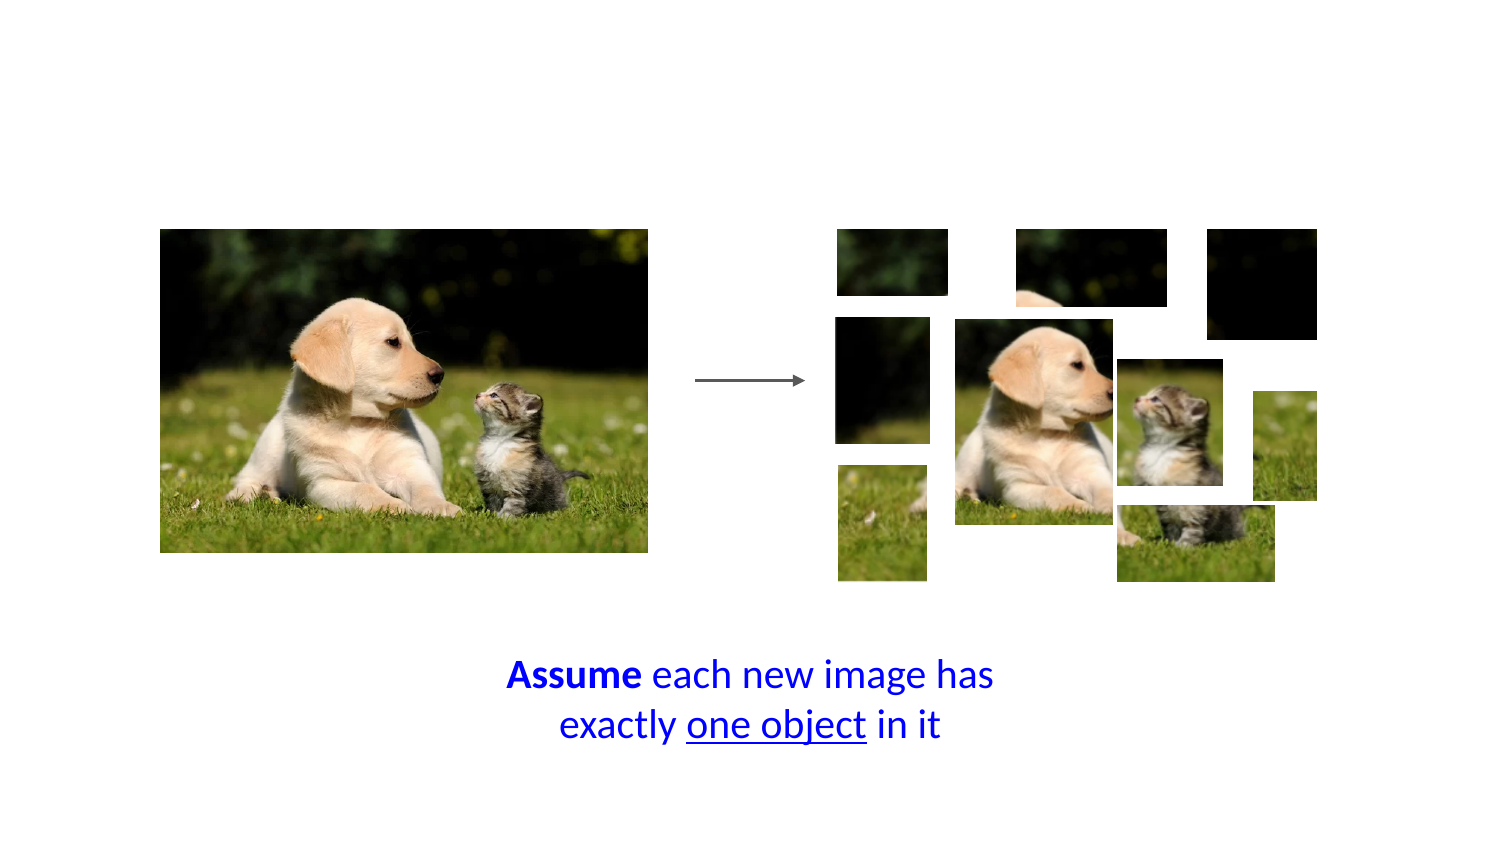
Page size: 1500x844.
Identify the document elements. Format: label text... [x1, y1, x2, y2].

picture [1016, 229, 1167, 307]
picture [837, 229, 948, 296]
picture [1253, 390, 1318, 502]
picture [1117, 359, 1223, 486]
text_box Assume each new image has exactly one object in it [441, 632, 1059, 765]
picture [835, 317, 931, 444]
picture [838, 465, 927, 584]
picture [1117, 504, 1275, 583]
picture [955, 318, 1113, 525]
picture [159, 229, 648, 554]
picture [1206, 229, 1317, 340]
